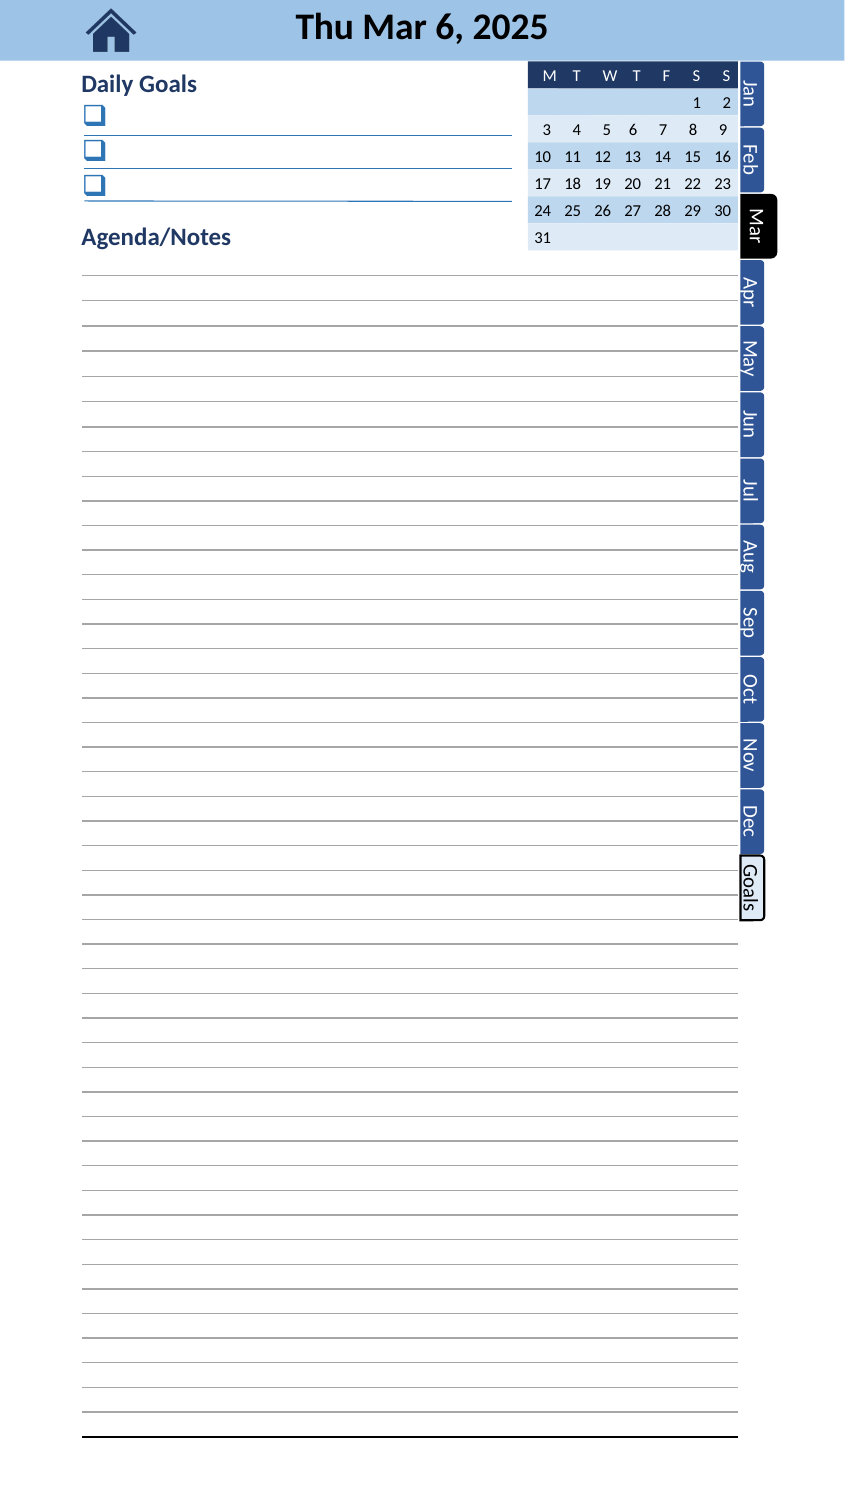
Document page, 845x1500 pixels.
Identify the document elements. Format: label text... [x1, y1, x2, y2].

list Thu Mar 6, 2025 [190, 0, 655, 61]
picture [82, 1, 140, 59]
